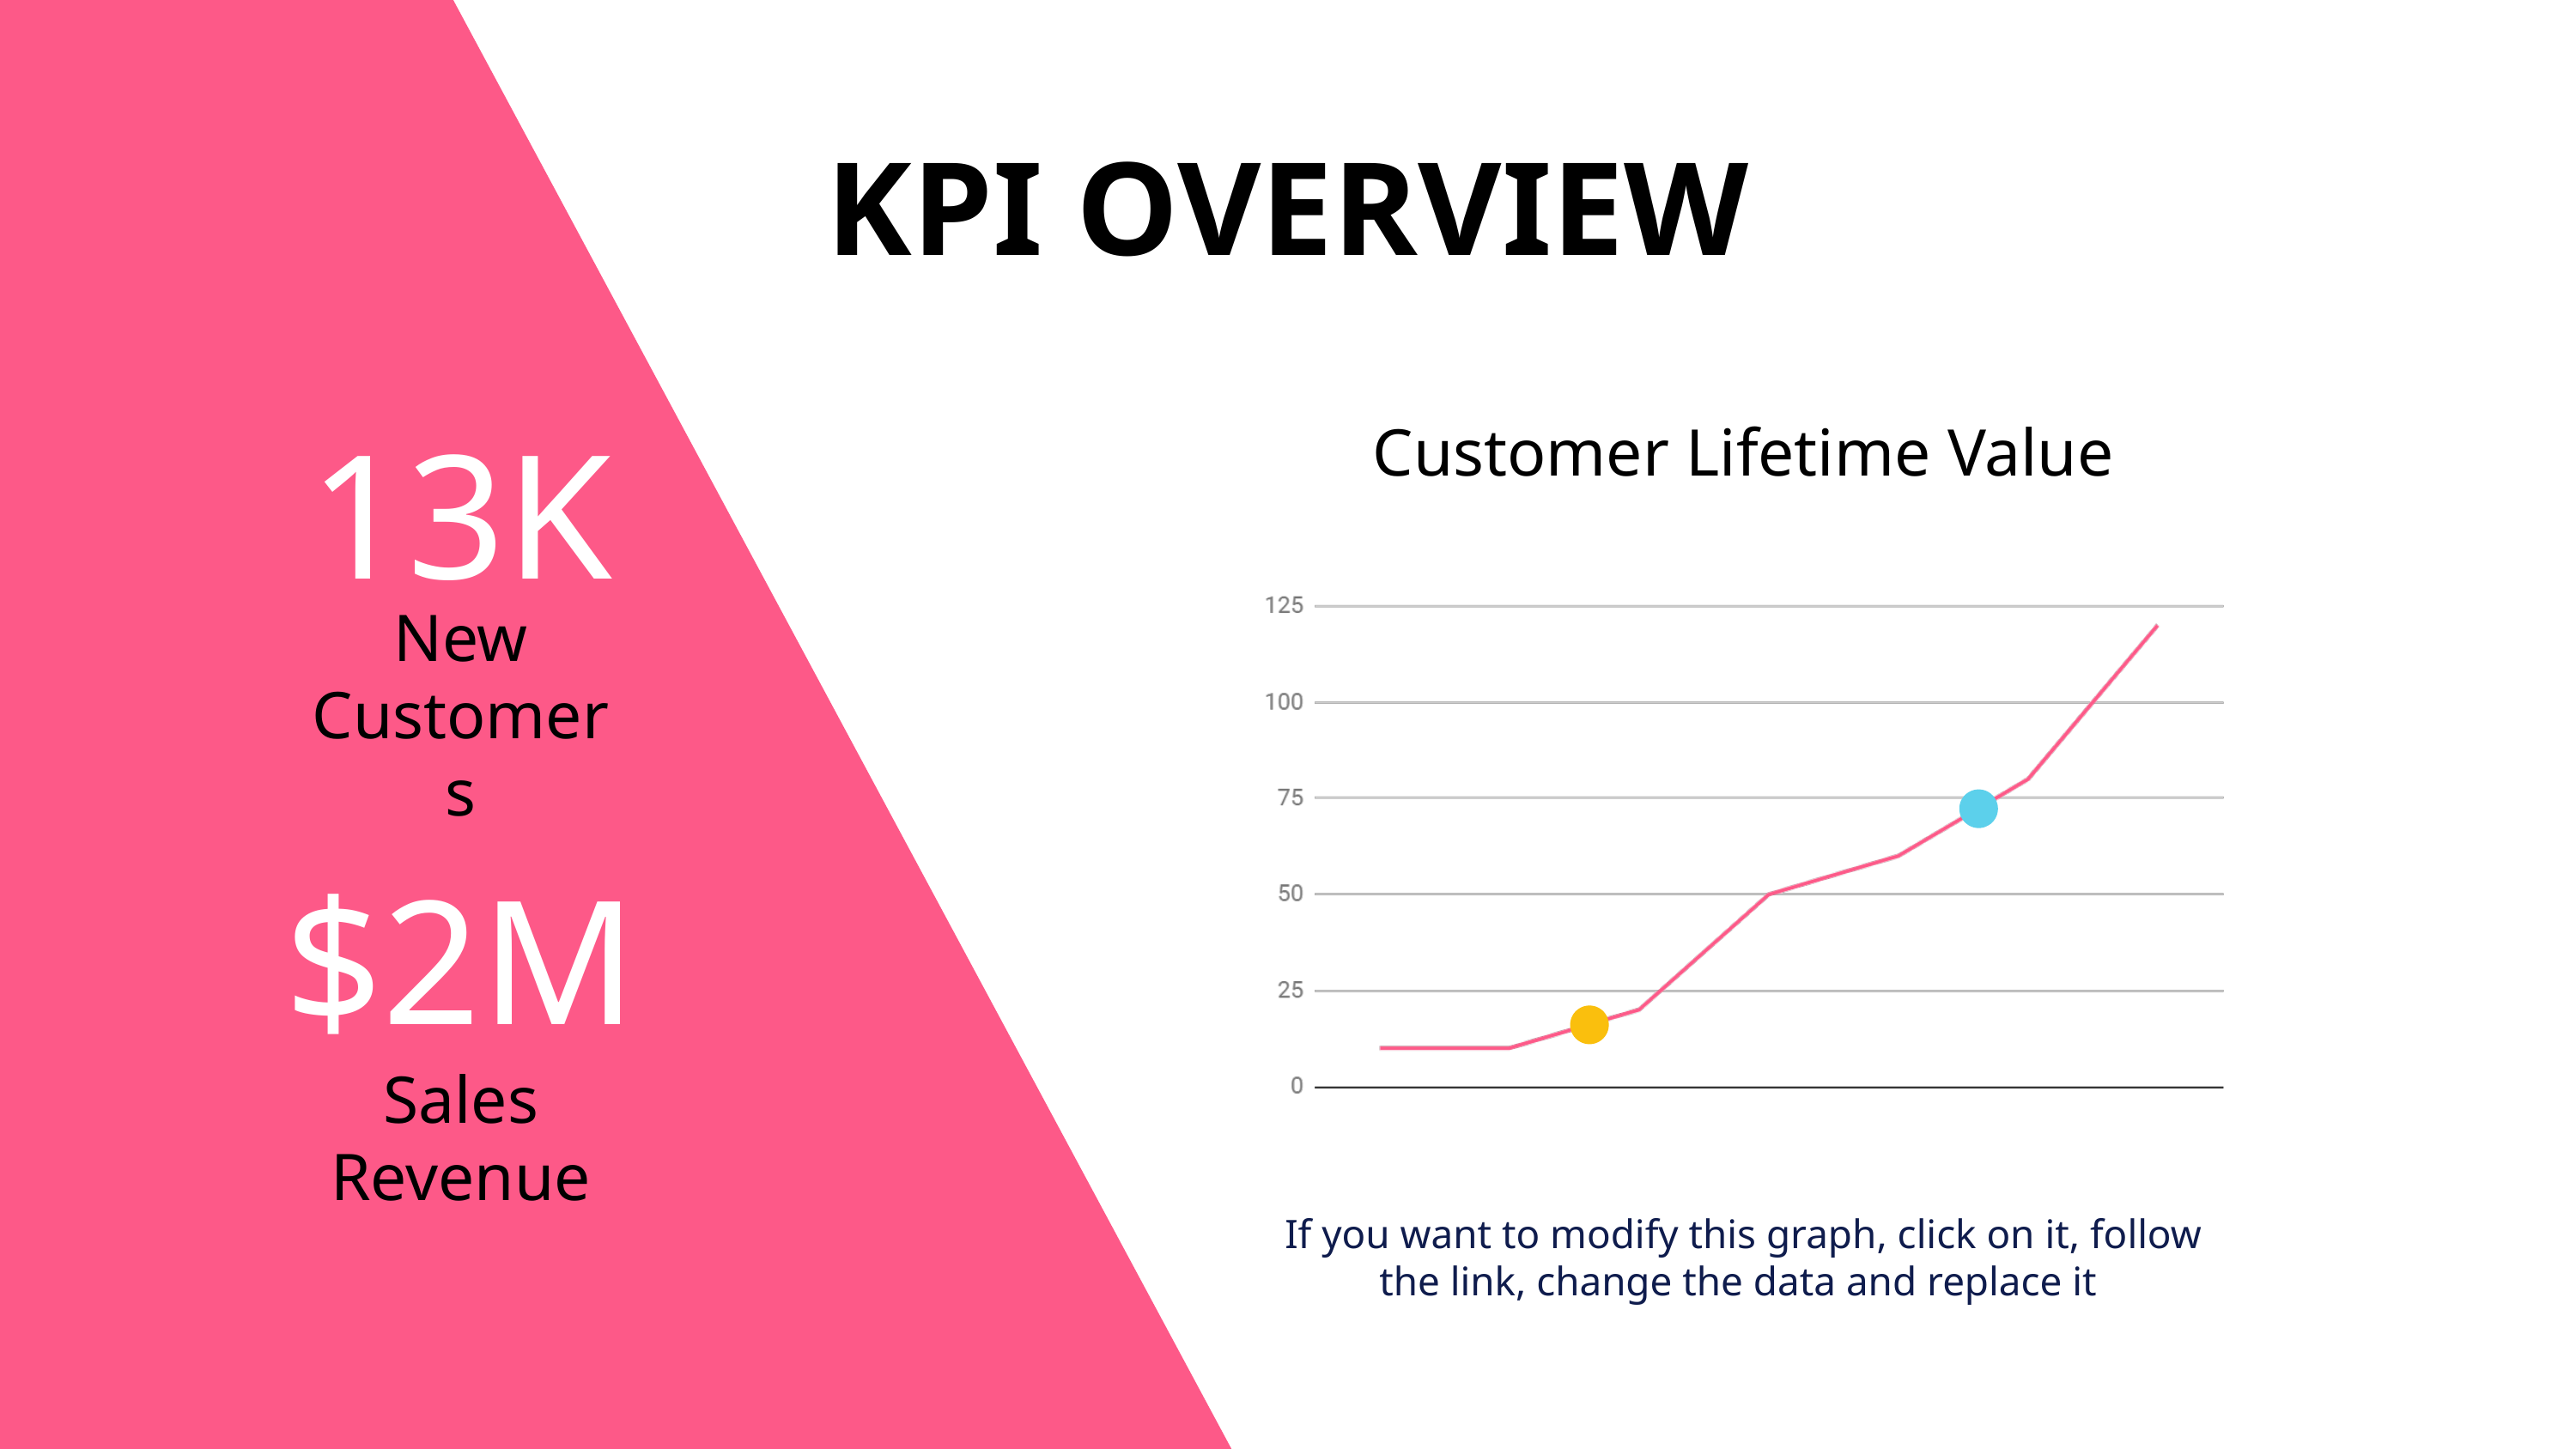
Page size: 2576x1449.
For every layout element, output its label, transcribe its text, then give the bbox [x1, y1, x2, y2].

picture [1237, 567, 2251, 1126]
title KPI OVERVIEW [1240, 100, 2391, 263]
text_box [0, 0, 1237, 1449]
text_box If you want to modify this graph, click on it, follow the link, change the data and replace it [1261, 1208, 2226, 1343]
title Customer Lifetime Value [1269, 318, 2218, 515]
